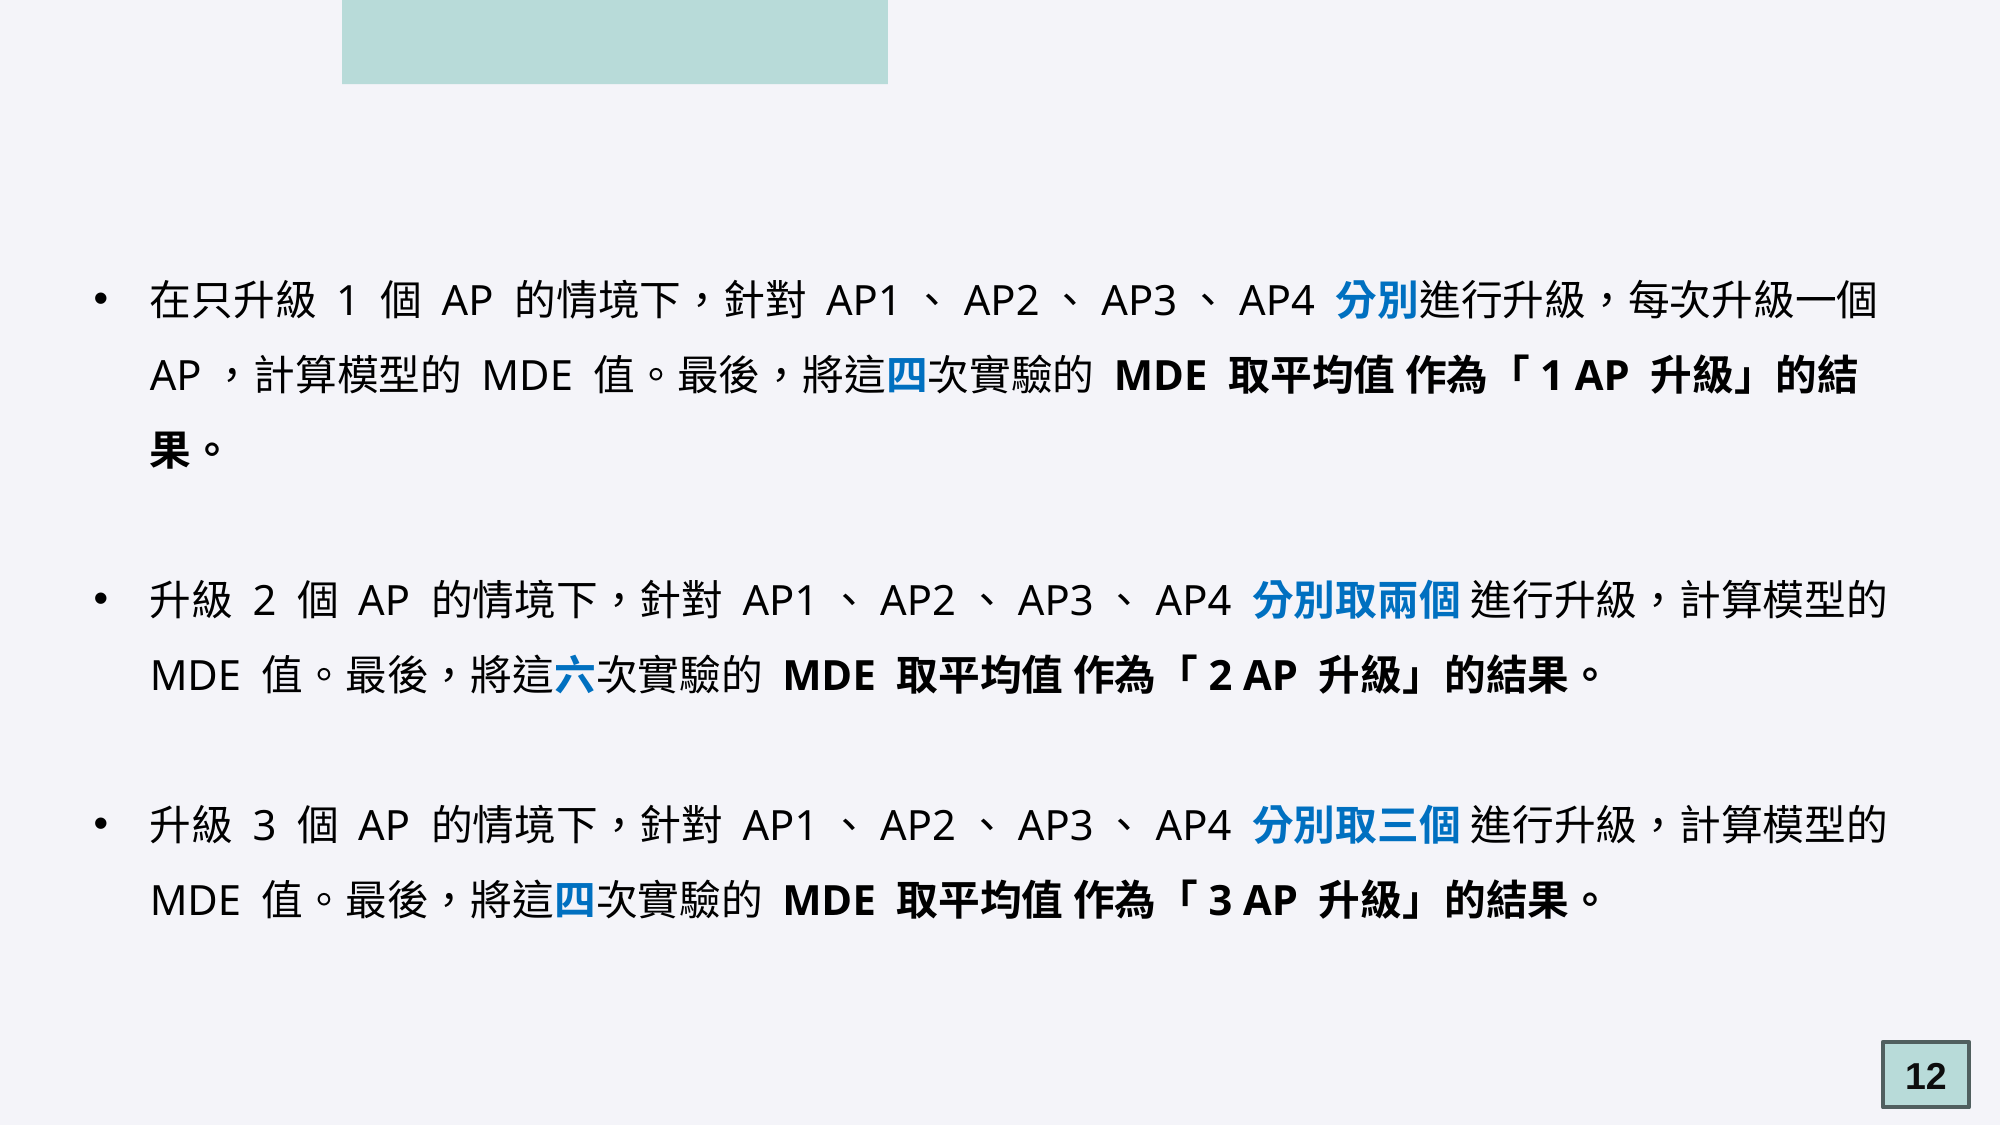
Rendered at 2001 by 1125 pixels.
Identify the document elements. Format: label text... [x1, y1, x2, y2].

text_box 12 [1881, 1040, 1971, 1109]
text_box 在只升級 1 個 AP 的情境下，針對 AP1、AP2、AP3、AP4 分別進行升級，每次升級一個 AP，計算模型的 MDE 值。最後，將這四次實驗的 MDE 取平均值 作為「1 AP 升級」的結果。 升級 2 個 AP 的情境下，針對 AP1、AP2、AP3、AP4 分別取兩個 進行升級，計算模型的 MDE 值。最後，將這六次實驗的 MDE 取平均值 作為「2 AP 升級」的結果。 升級 3 個 AP 的情境下，針對 AP1、AP2、AP3、AP4 分別取三個 進行升級，計算模型的 MDE 值。最後，將這四次實驗的 MDE 取平均值 作為「3 AP 升級」的結果。 [78, 241, 1952, 1006]
text_box [342, 0, 888, 85]
